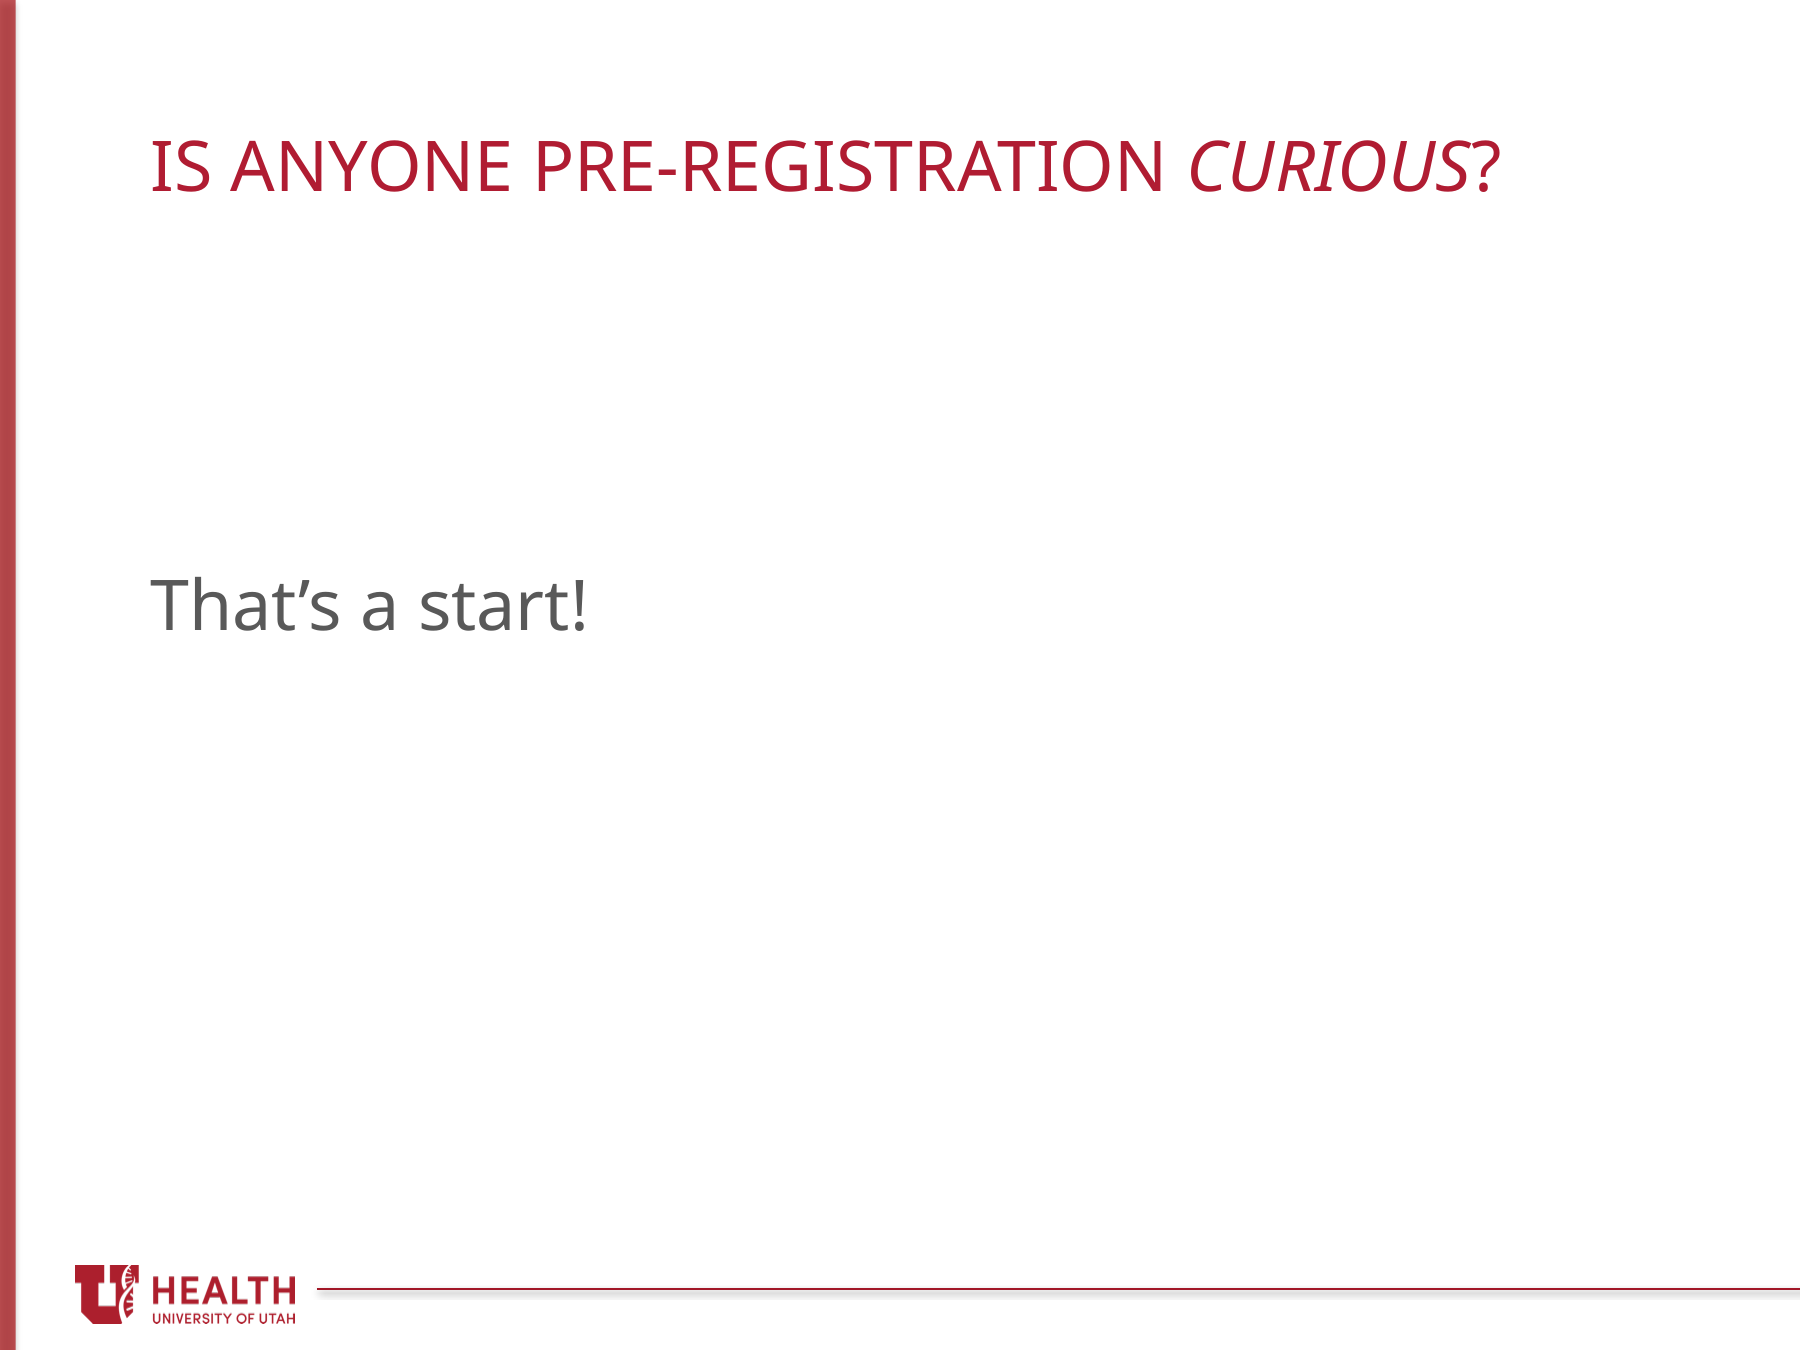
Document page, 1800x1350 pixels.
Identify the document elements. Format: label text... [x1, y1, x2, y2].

title Is anyone pre-registration curious? [135, 113, 1710, 223]
list That’s a start! [135, 552, 1696, 746]
picture [75, 1265, 295, 1324]
